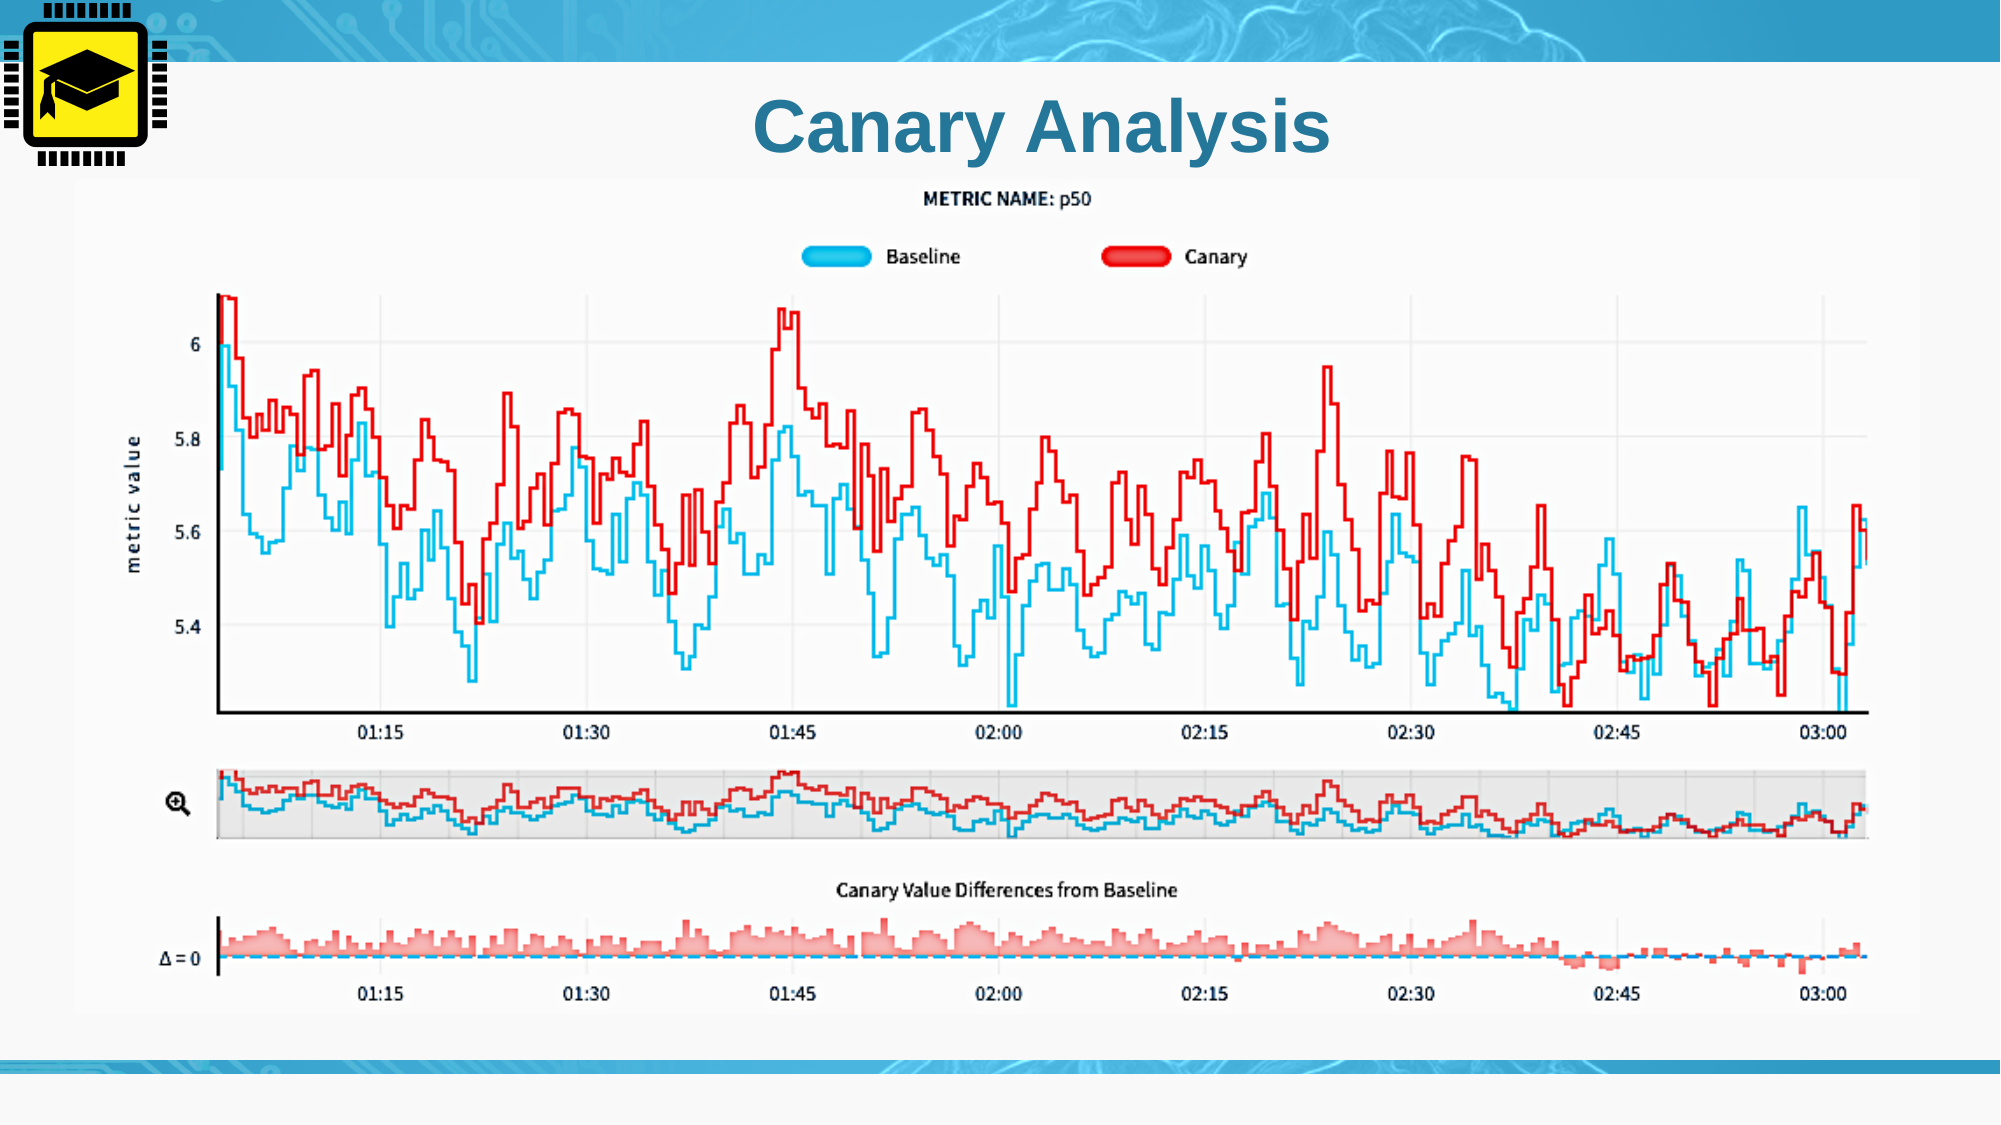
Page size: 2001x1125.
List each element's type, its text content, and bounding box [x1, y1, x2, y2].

picture [0, 0, 2000, 166]
title Canary Analysis [170, 76, 1915, 179]
picture [74, 179, 1920, 1014]
picture [0, 1060, 2000, 1074]
